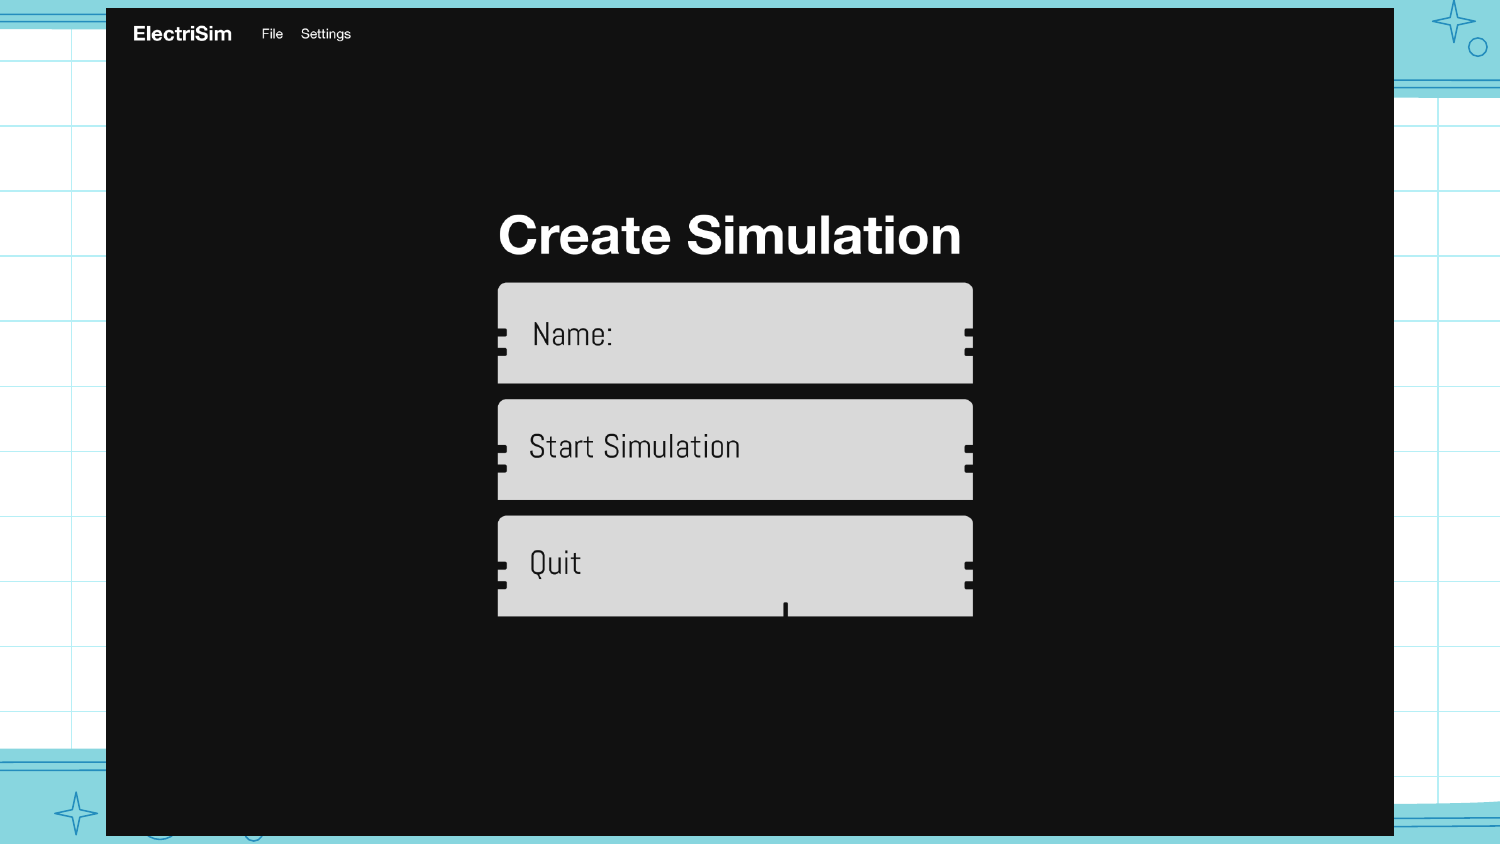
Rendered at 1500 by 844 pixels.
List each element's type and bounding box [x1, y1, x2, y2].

picture [105, 8, 1394, 836]
